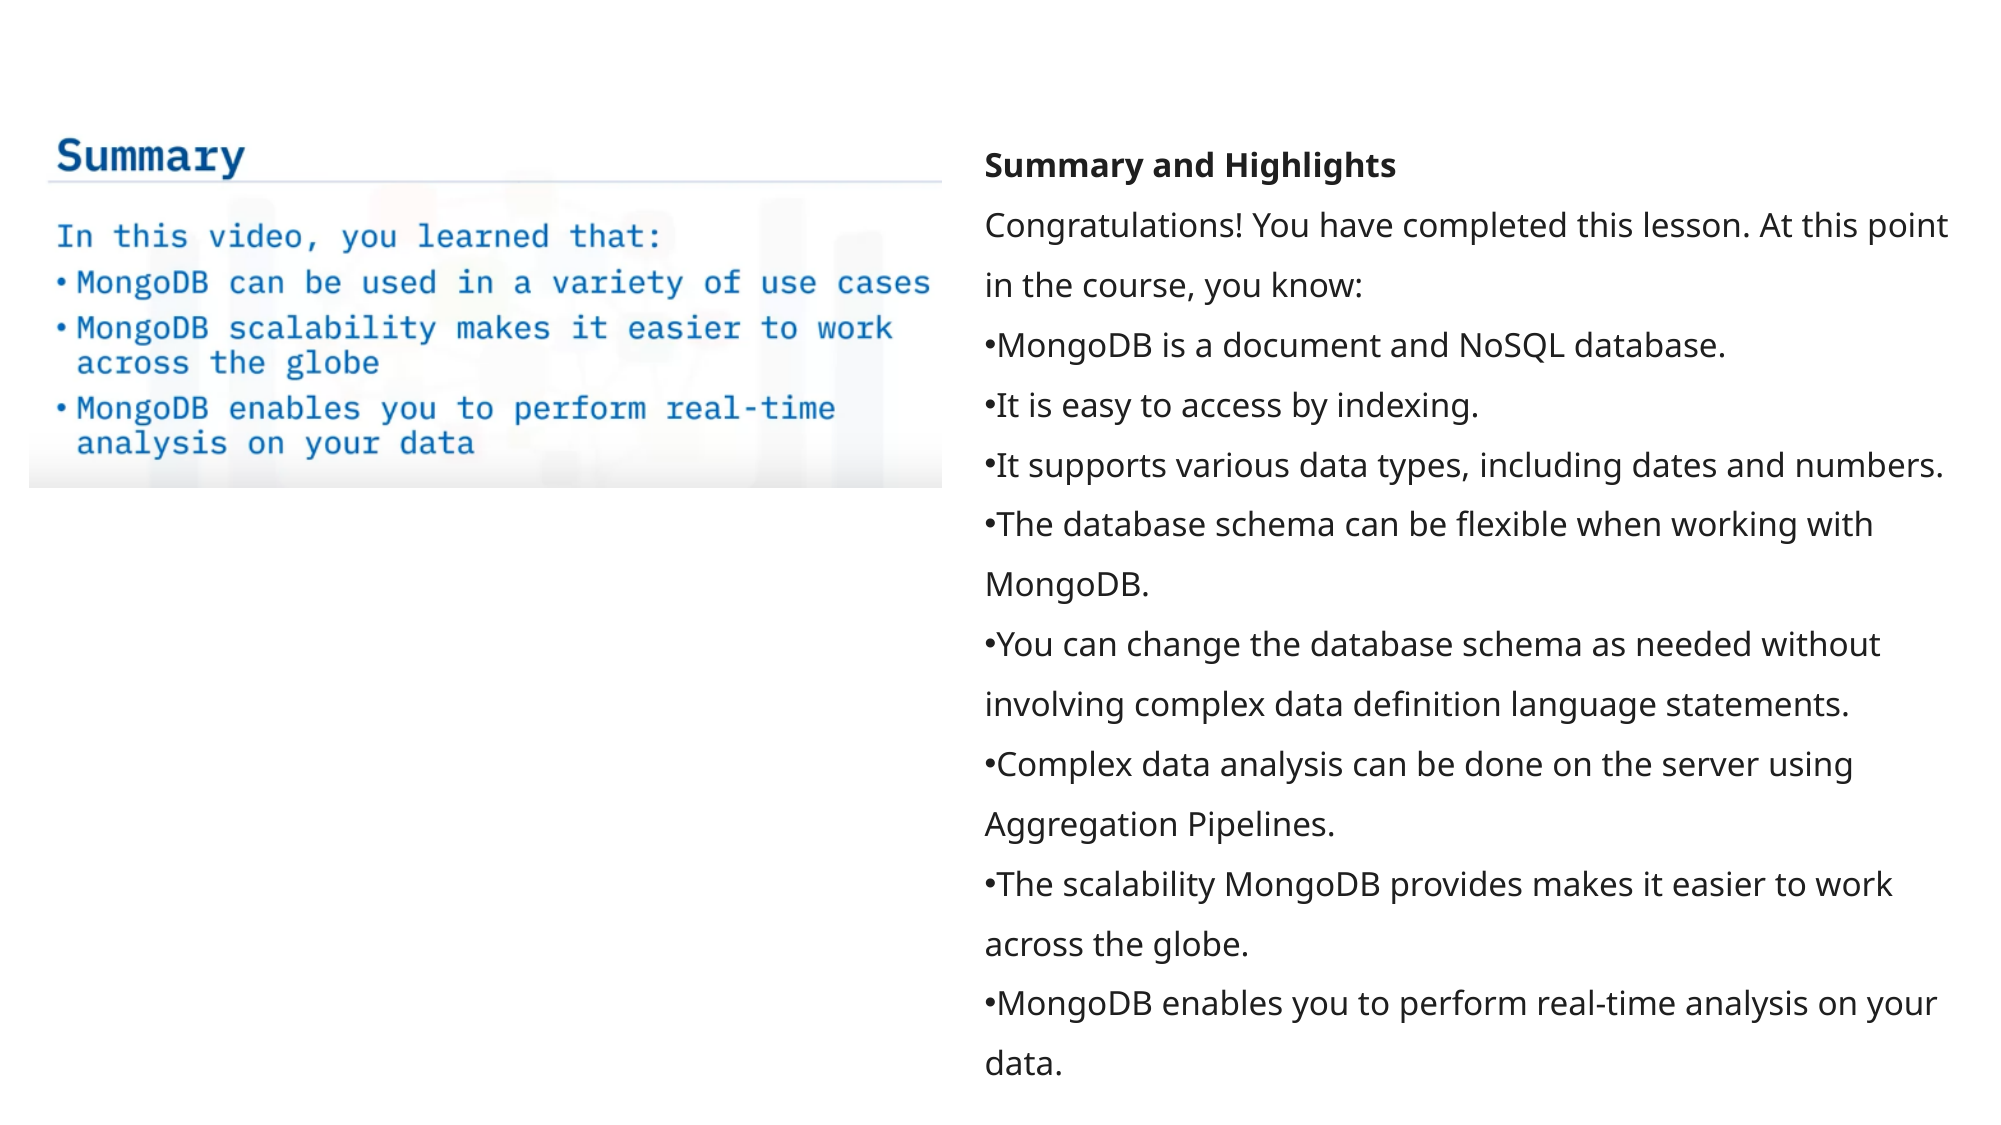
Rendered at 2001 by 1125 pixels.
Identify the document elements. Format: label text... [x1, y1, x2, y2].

picture [29, 132, 942, 489]
text_box Summary and Highlights Congratulations! You have completed this lesson. At this point in the course, you know: MongoDB is a document and NoSQL database. It is easy to access by indexing. It supports various data types, including dates and numbers. The database schema can be flexible when working with MongoDB. You can change the database schema as needed without involving complex data definition language statements. Complex data analysis can be done on the server using Aggregation Pipelines. The scalability MongoDB provides makes it easier to work across the globe. MongoDB enables you to perform real-time analysis on your data. [969, 116, 1971, 1090]
